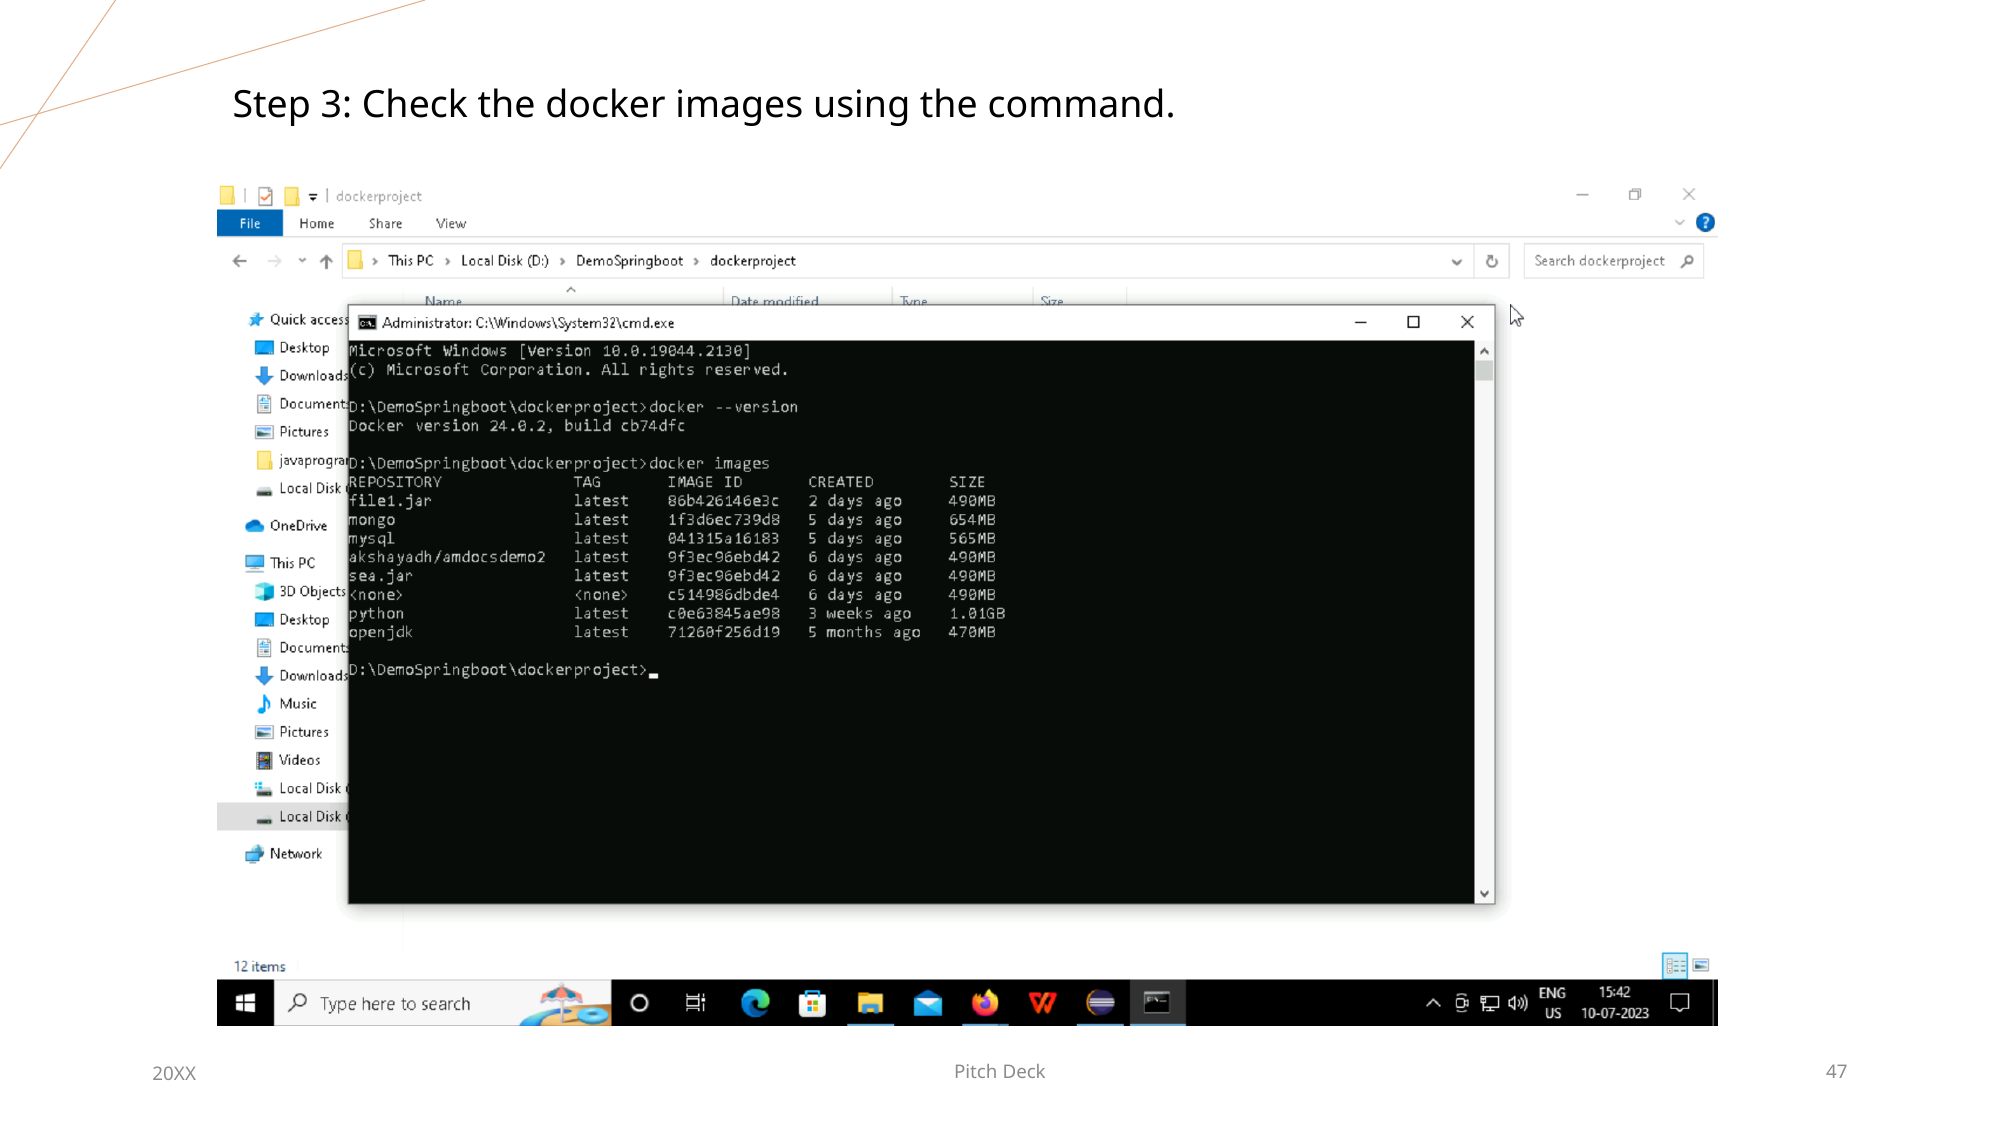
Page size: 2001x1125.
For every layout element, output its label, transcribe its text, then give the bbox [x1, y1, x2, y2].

picture [217, 182, 1718, 1026]
slide_number 47 [1412, 1042, 1863, 1103]
text_box Step 3: Check the docker images using the command. [217, 72, 1345, 132]
footer Pitch Deck [662, 1042, 1338, 1103]
slide_number 20XX [137, 1042, 588, 1103]
